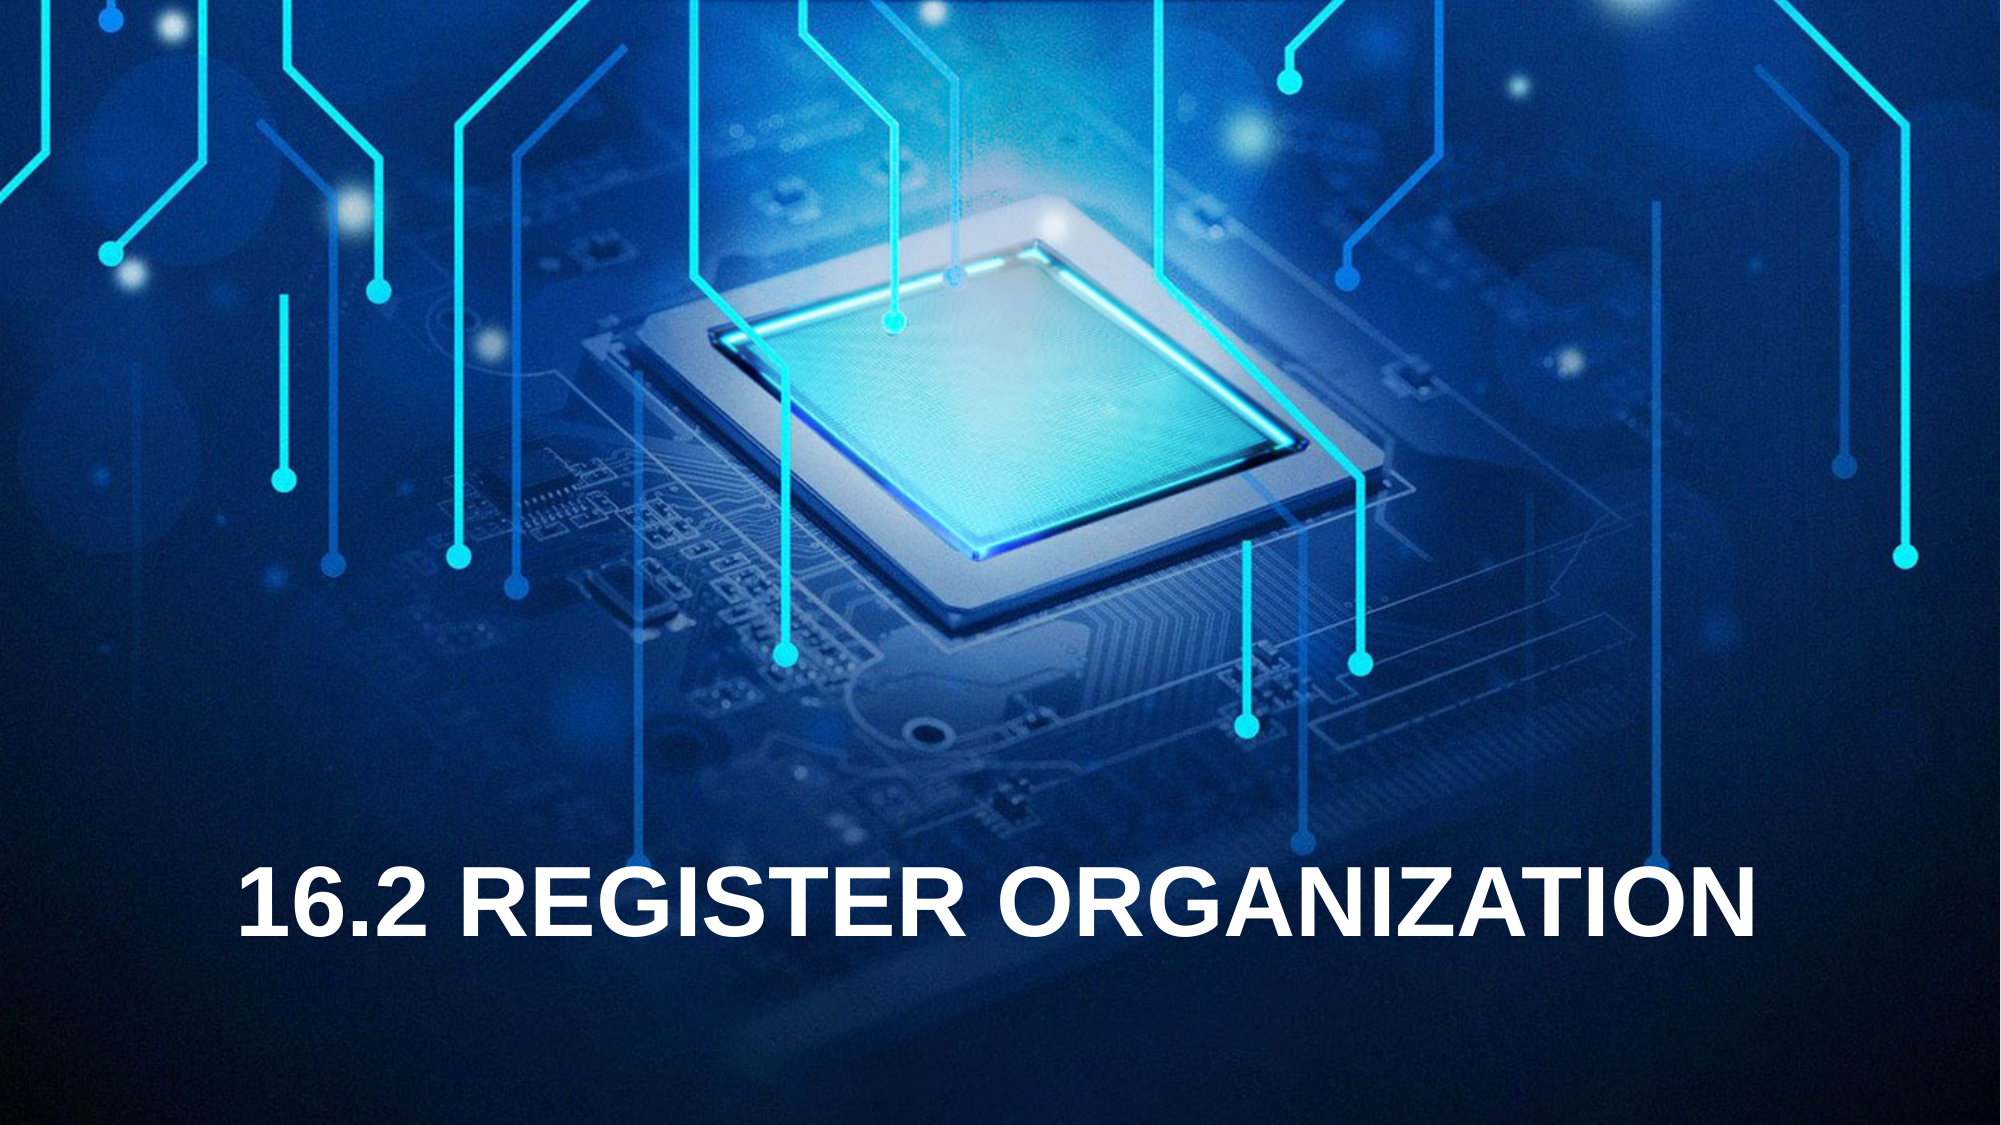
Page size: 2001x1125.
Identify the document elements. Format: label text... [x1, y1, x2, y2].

picture [0, 0, 2001, 1125]
text_box 16.2 REGISTER ORGANIZATION [0, 828, 1999, 964]
